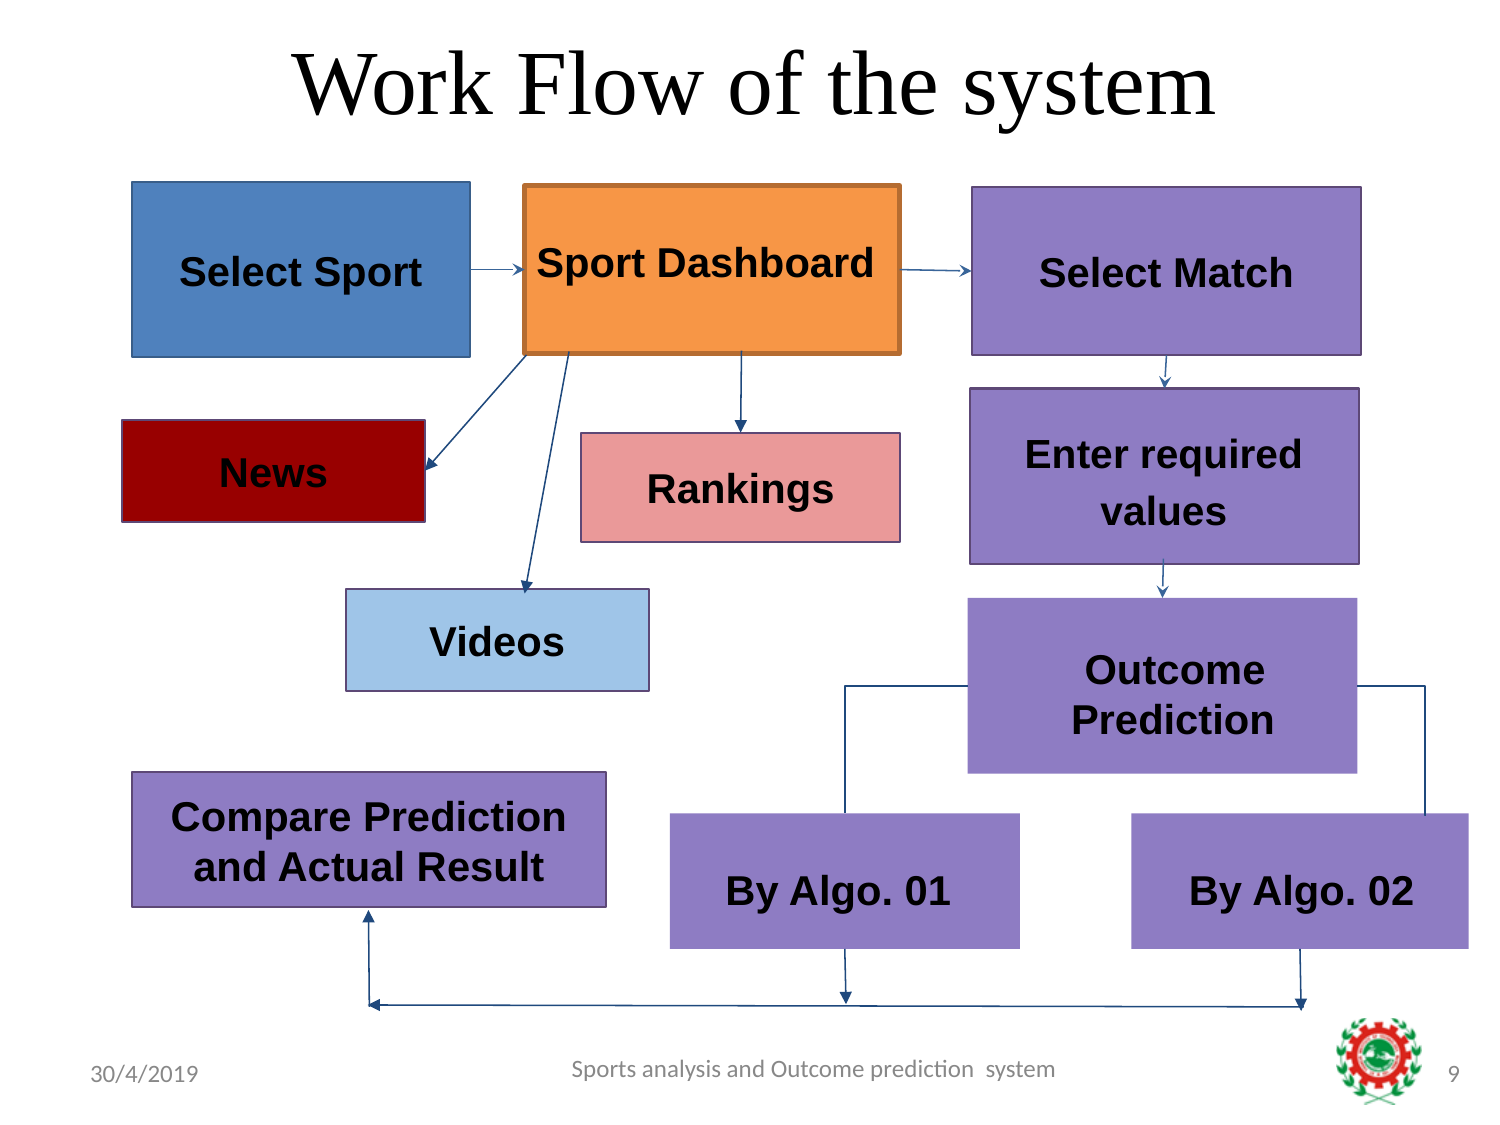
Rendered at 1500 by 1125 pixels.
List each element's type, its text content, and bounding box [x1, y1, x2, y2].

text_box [844, 685, 968, 814]
text_box Select Sport [132, 182, 470, 358]
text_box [524, 351, 570, 594]
slide_number 9 [1125, 1042, 1475, 1103]
text_box Tournament Statistics [1052, 857, 1281, 960]
text_box Enter required values [969, 388, 1360, 565]
text_box Compare Prediction and Actual Result [131, 771, 606, 908]
text_box Sport Dashboard [524, 185, 900, 354]
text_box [374, 1004, 1305, 1008]
text_box Select Match [971, 186, 1362, 356]
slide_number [75, 1042, 425, 1103]
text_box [1357, 685, 1426, 816]
title Work Flow of the system [80, 10, 1431, 146]
picture [1336, 1018, 1422, 1042]
text_box Videos [345, 588, 649, 691]
text_box Rankings [581, 432, 900, 543]
text_box By Algo. 02 [1131, 813, 1469, 949]
text_box News [122, 419, 425, 522]
text_box By Algo. 01 [669, 813, 1020, 949]
text_box Outcome Prediction [967, 597, 1358, 774]
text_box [424, 354, 520, 471]
footer Sports analysis and Outcome prediction system [469, 1052, 1159, 1113]
